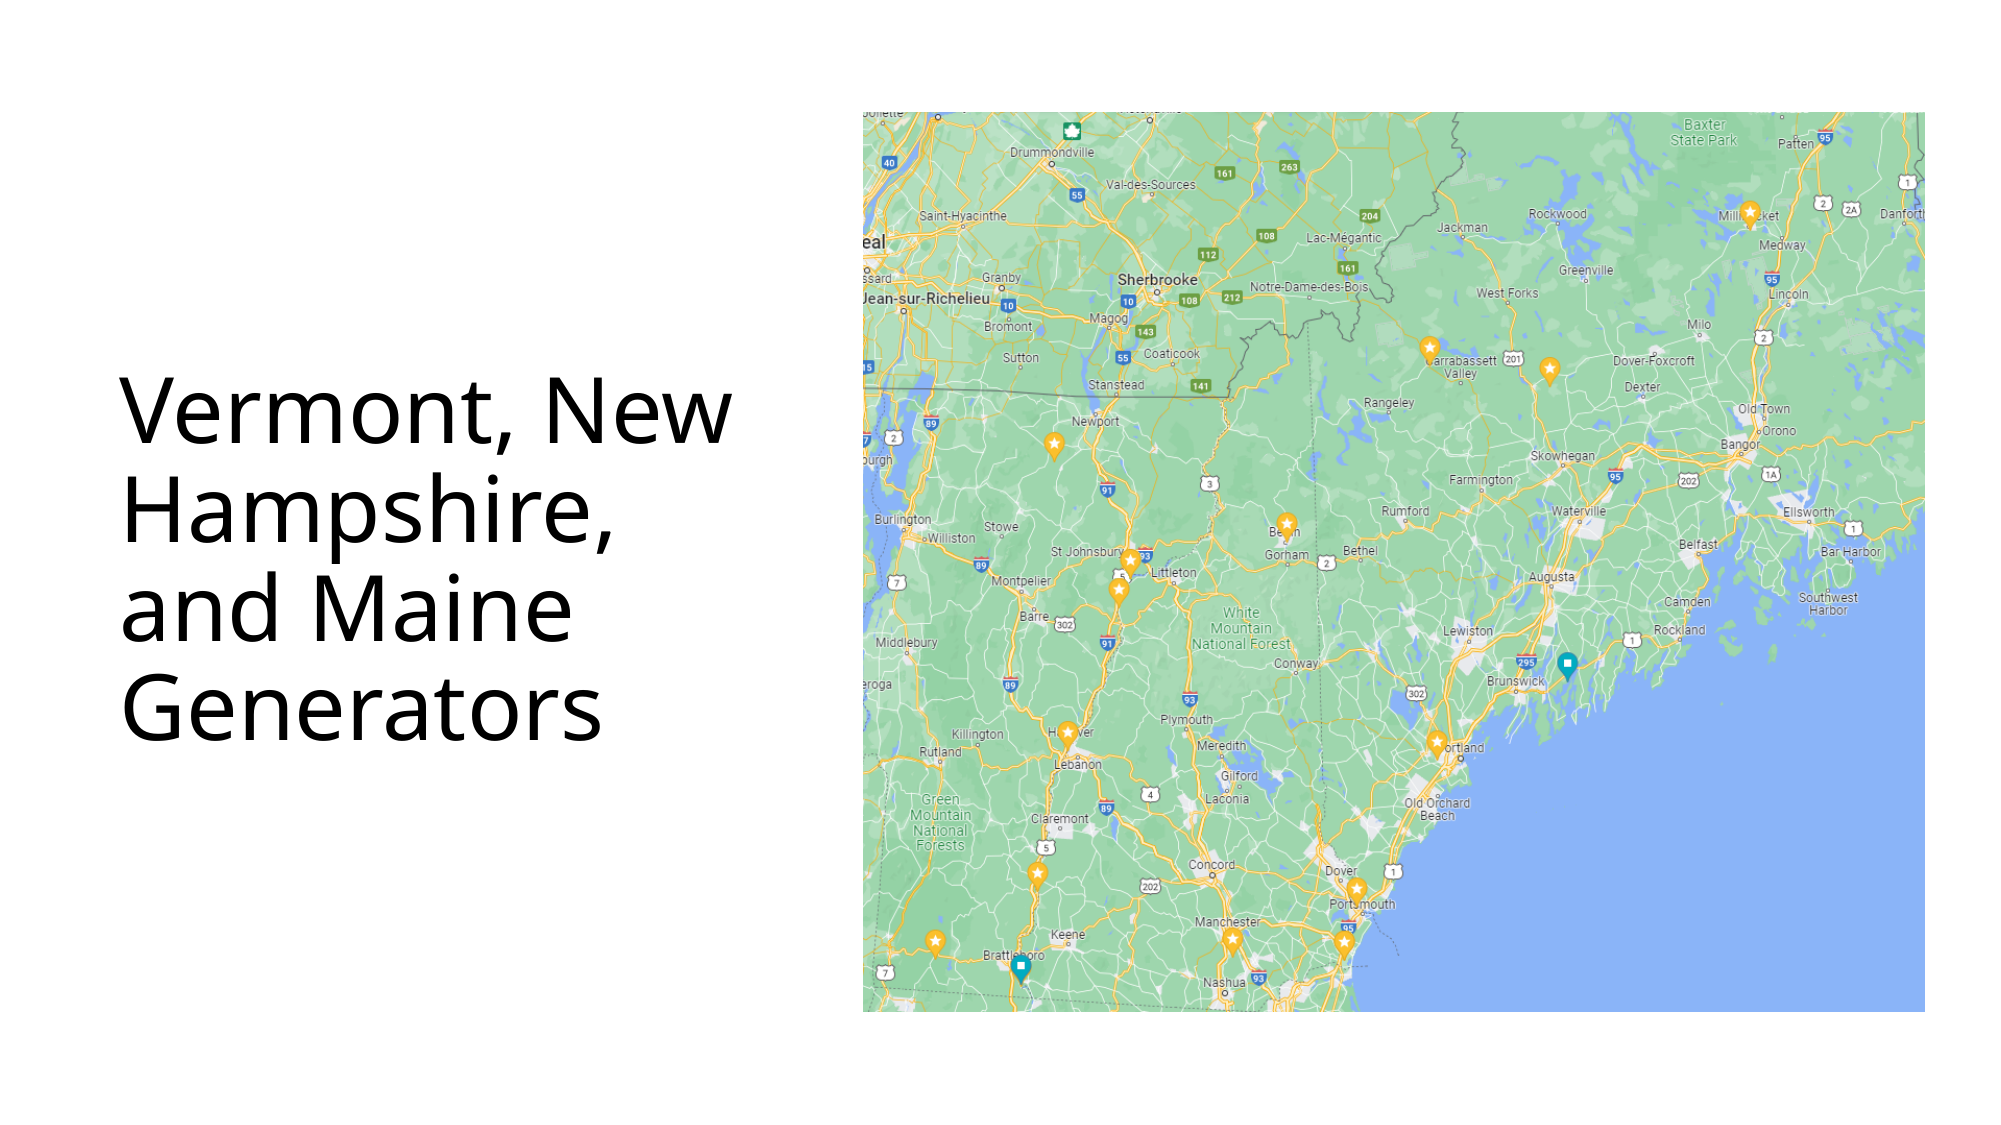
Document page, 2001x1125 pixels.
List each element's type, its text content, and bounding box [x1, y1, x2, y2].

title Vermont, New Hampshire, and Maine Generators [104, 152, 791, 973]
picture [863, 112, 1925, 1012]
